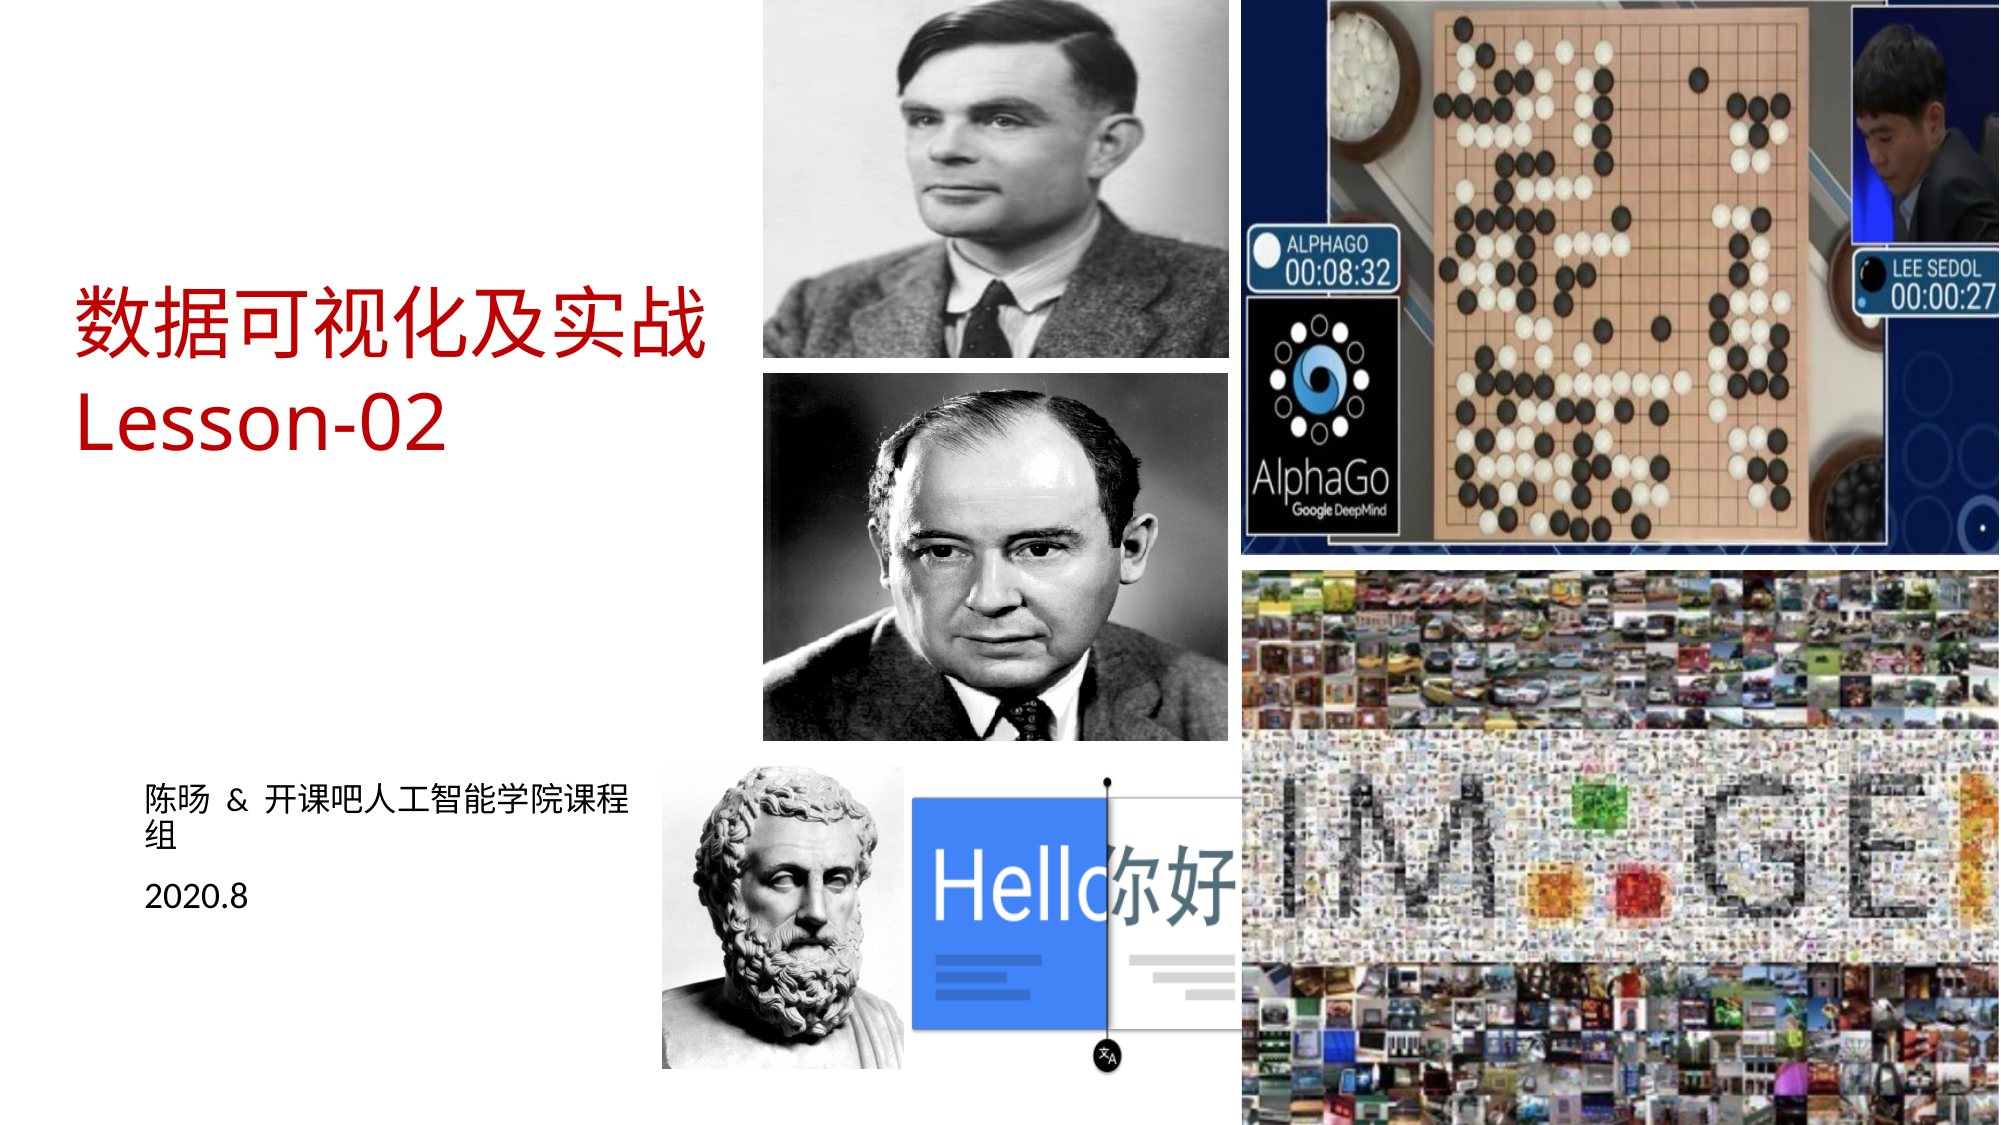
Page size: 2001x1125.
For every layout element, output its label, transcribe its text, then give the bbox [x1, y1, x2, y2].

picture [763, 372, 1228, 741]
picture [763, 0, 1229, 359]
picture [662, 766, 904, 1069]
picture [910, 569, 1999, 1125]
subtitle 陈旸 & 开课吧人工智能学院课程组 2020.8 [136, 775, 662, 1048]
title 数据可视化及实战 Lesson-02 [65, 193, 733, 587]
picture [1241, 0, 1999, 556]
